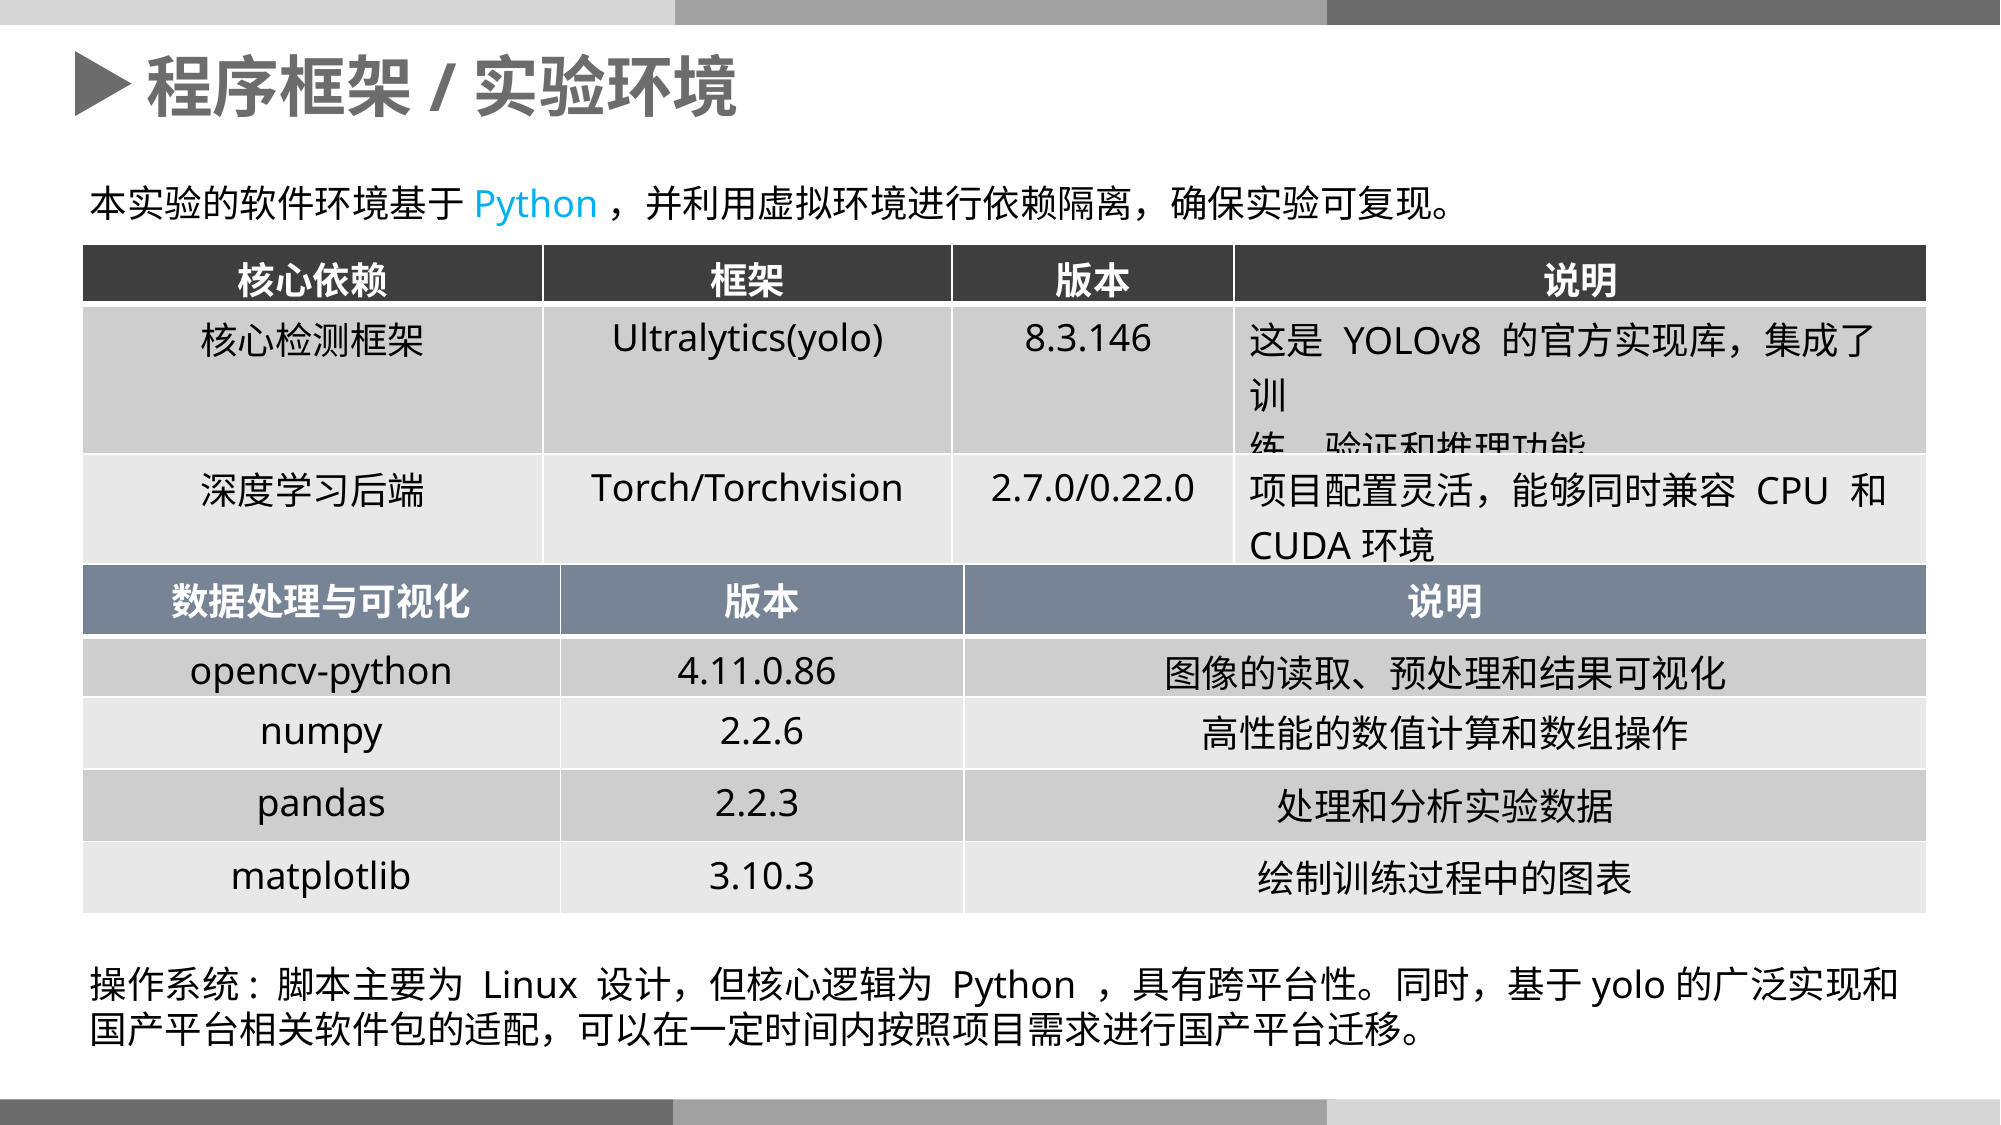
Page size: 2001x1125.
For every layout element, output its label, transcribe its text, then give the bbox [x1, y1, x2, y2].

text_box [672, 1098, 1326, 1125]
table_cell 核⼼检测框架 [83, 307, 542, 453]
table_header 版本 [561, 565, 963, 634]
table_header 数据处理与可视化 [83, 565, 560, 634]
table_header 版本 [953, 245, 1233, 301]
table_cell ⾼性能的数值计算和数组操作 [965, 698, 1926, 768]
table_cell 图像的读取、预处理和结果可视化 [965, 639, 1926, 696]
table_cell 2.7.0/0.22.0 [953, 455, 1233, 563]
text_box 操作系统: 脚本主要为 Linux 设计，但核⼼逻辑为 Python ，具有跨平台性。同时，基于yolo的广泛实现和国产平台相关软件包的适配，可以在一定时间内按照项目需求进行国产平台迁移。 [74, 953, 1927, 1059]
text_box [73, 49, 131, 118]
table_cell numpy [83, 698, 560, 768]
table_cell Torch/Torchvision [544, 455, 951, 563]
table_cell 4.11.0.86 [561, 639, 963, 696]
table_cell opencv-python [83, 639, 560, 696]
table_cell pandas [83, 770, 560, 841]
table_header 说明 [965, 565, 1926, 634]
text_box 本实验的软件环境基于Python，并利⽤虚拟环境进⾏依赖隔离，确保实验可复现。 [75, 172, 1988, 233]
text_box [676, 0, 1328, 26]
text_box [1326, 1098, 2000, 1125]
table_cell 2.2.6 [561, 698, 963, 768]
table_cell 这是 YOLOv8 的官⽅实现库，集成了训 练、验证和推理功能。 [1235, 307, 1926, 453]
table_cell Ultralytics(yolo) [544, 307, 951, 453]
table_header 核⼼依赖 [83, 245, 542, 301]
table_cell 项⽬配置灵活，能够同时兼容 CPU 和 CUDA环境 [1235, 455, 1926, 563]
text_box 程序框架/实验环境 [131, 37, 928, 133]
table_cell 绘制训练过程中的图表 [965, 842, 1926, 913]
text_box [0, 0, 676, 26]
table_cell 8.3.146 [953, 307, 1233, 453]
text_box [1328, 0, 2000, 26]
table_cell 深度学习后端 [83, 455, 542, 563]
table_cell 3.10.3 [561, 842, 963, 913]
text_box [0, 1098, 672, 1125]
table_cell 处理和分析实验数据 [965, 770, 1926, 841]
table_cell matplotlib [83, 842, 560, 913]
table_header 说明 [1235, 245, 1926, 301]
table_header 框架 [544, 245, 951, 301]
table_cell 2.2.3 [561, 770, 963, 841]
